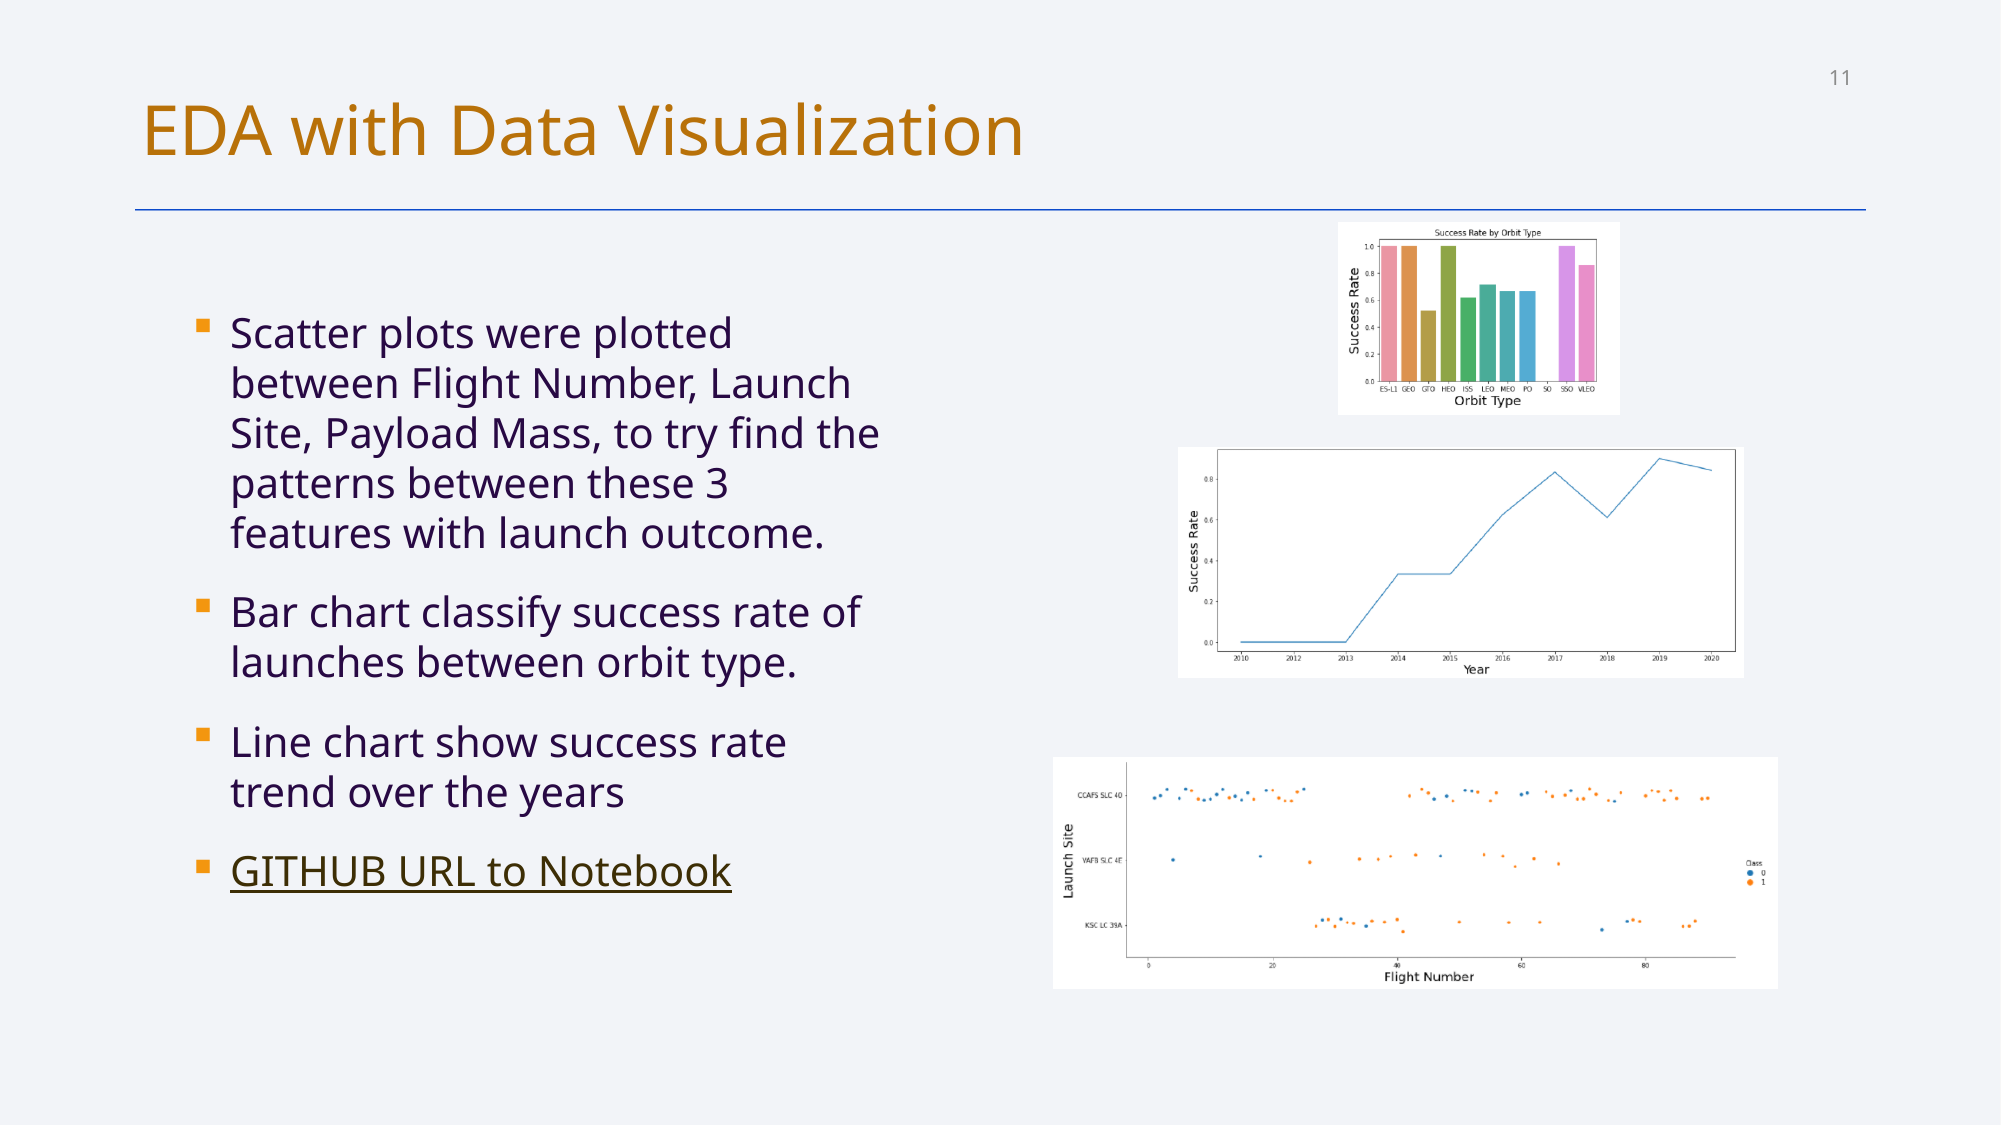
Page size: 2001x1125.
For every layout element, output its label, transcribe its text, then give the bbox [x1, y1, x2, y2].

picture [0, 0, 2001, 1125]
text_box EDA with Data Visualization [126, 88, 1852, 179]
list Scatter plots were plotted between Flight Number, Launch Site, Payload Mass, to try find the patterns between these 3 features with launch outcome. Bar chart classify success rate of launches between orbit type. Line chart show success rate trend over the years GITHUB URL to Notebook [177, 299, 903, 989]
slide_number 11 [1717, 52, 1868, 105]
